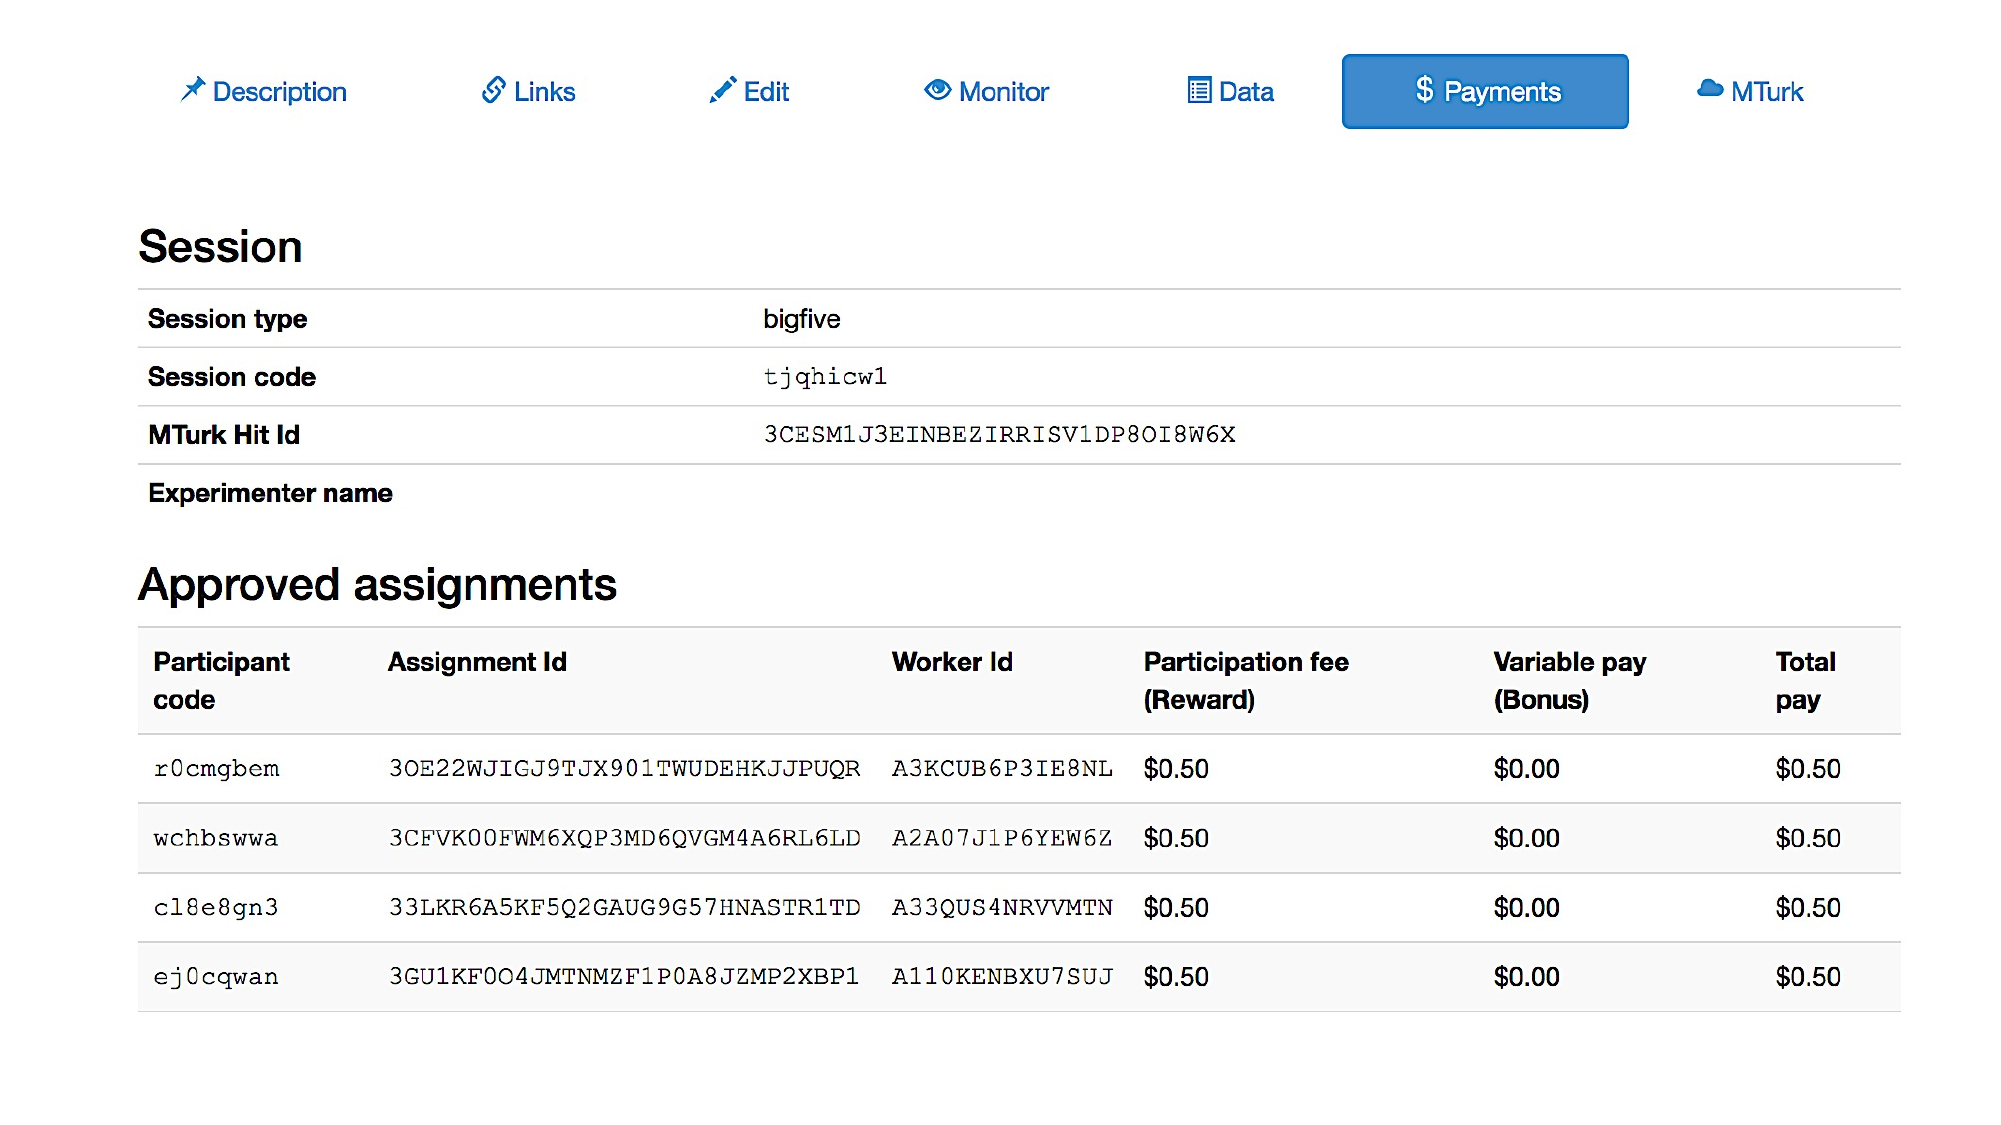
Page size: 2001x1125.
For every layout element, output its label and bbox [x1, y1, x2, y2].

picture [136, 44, 1929, 1027]
